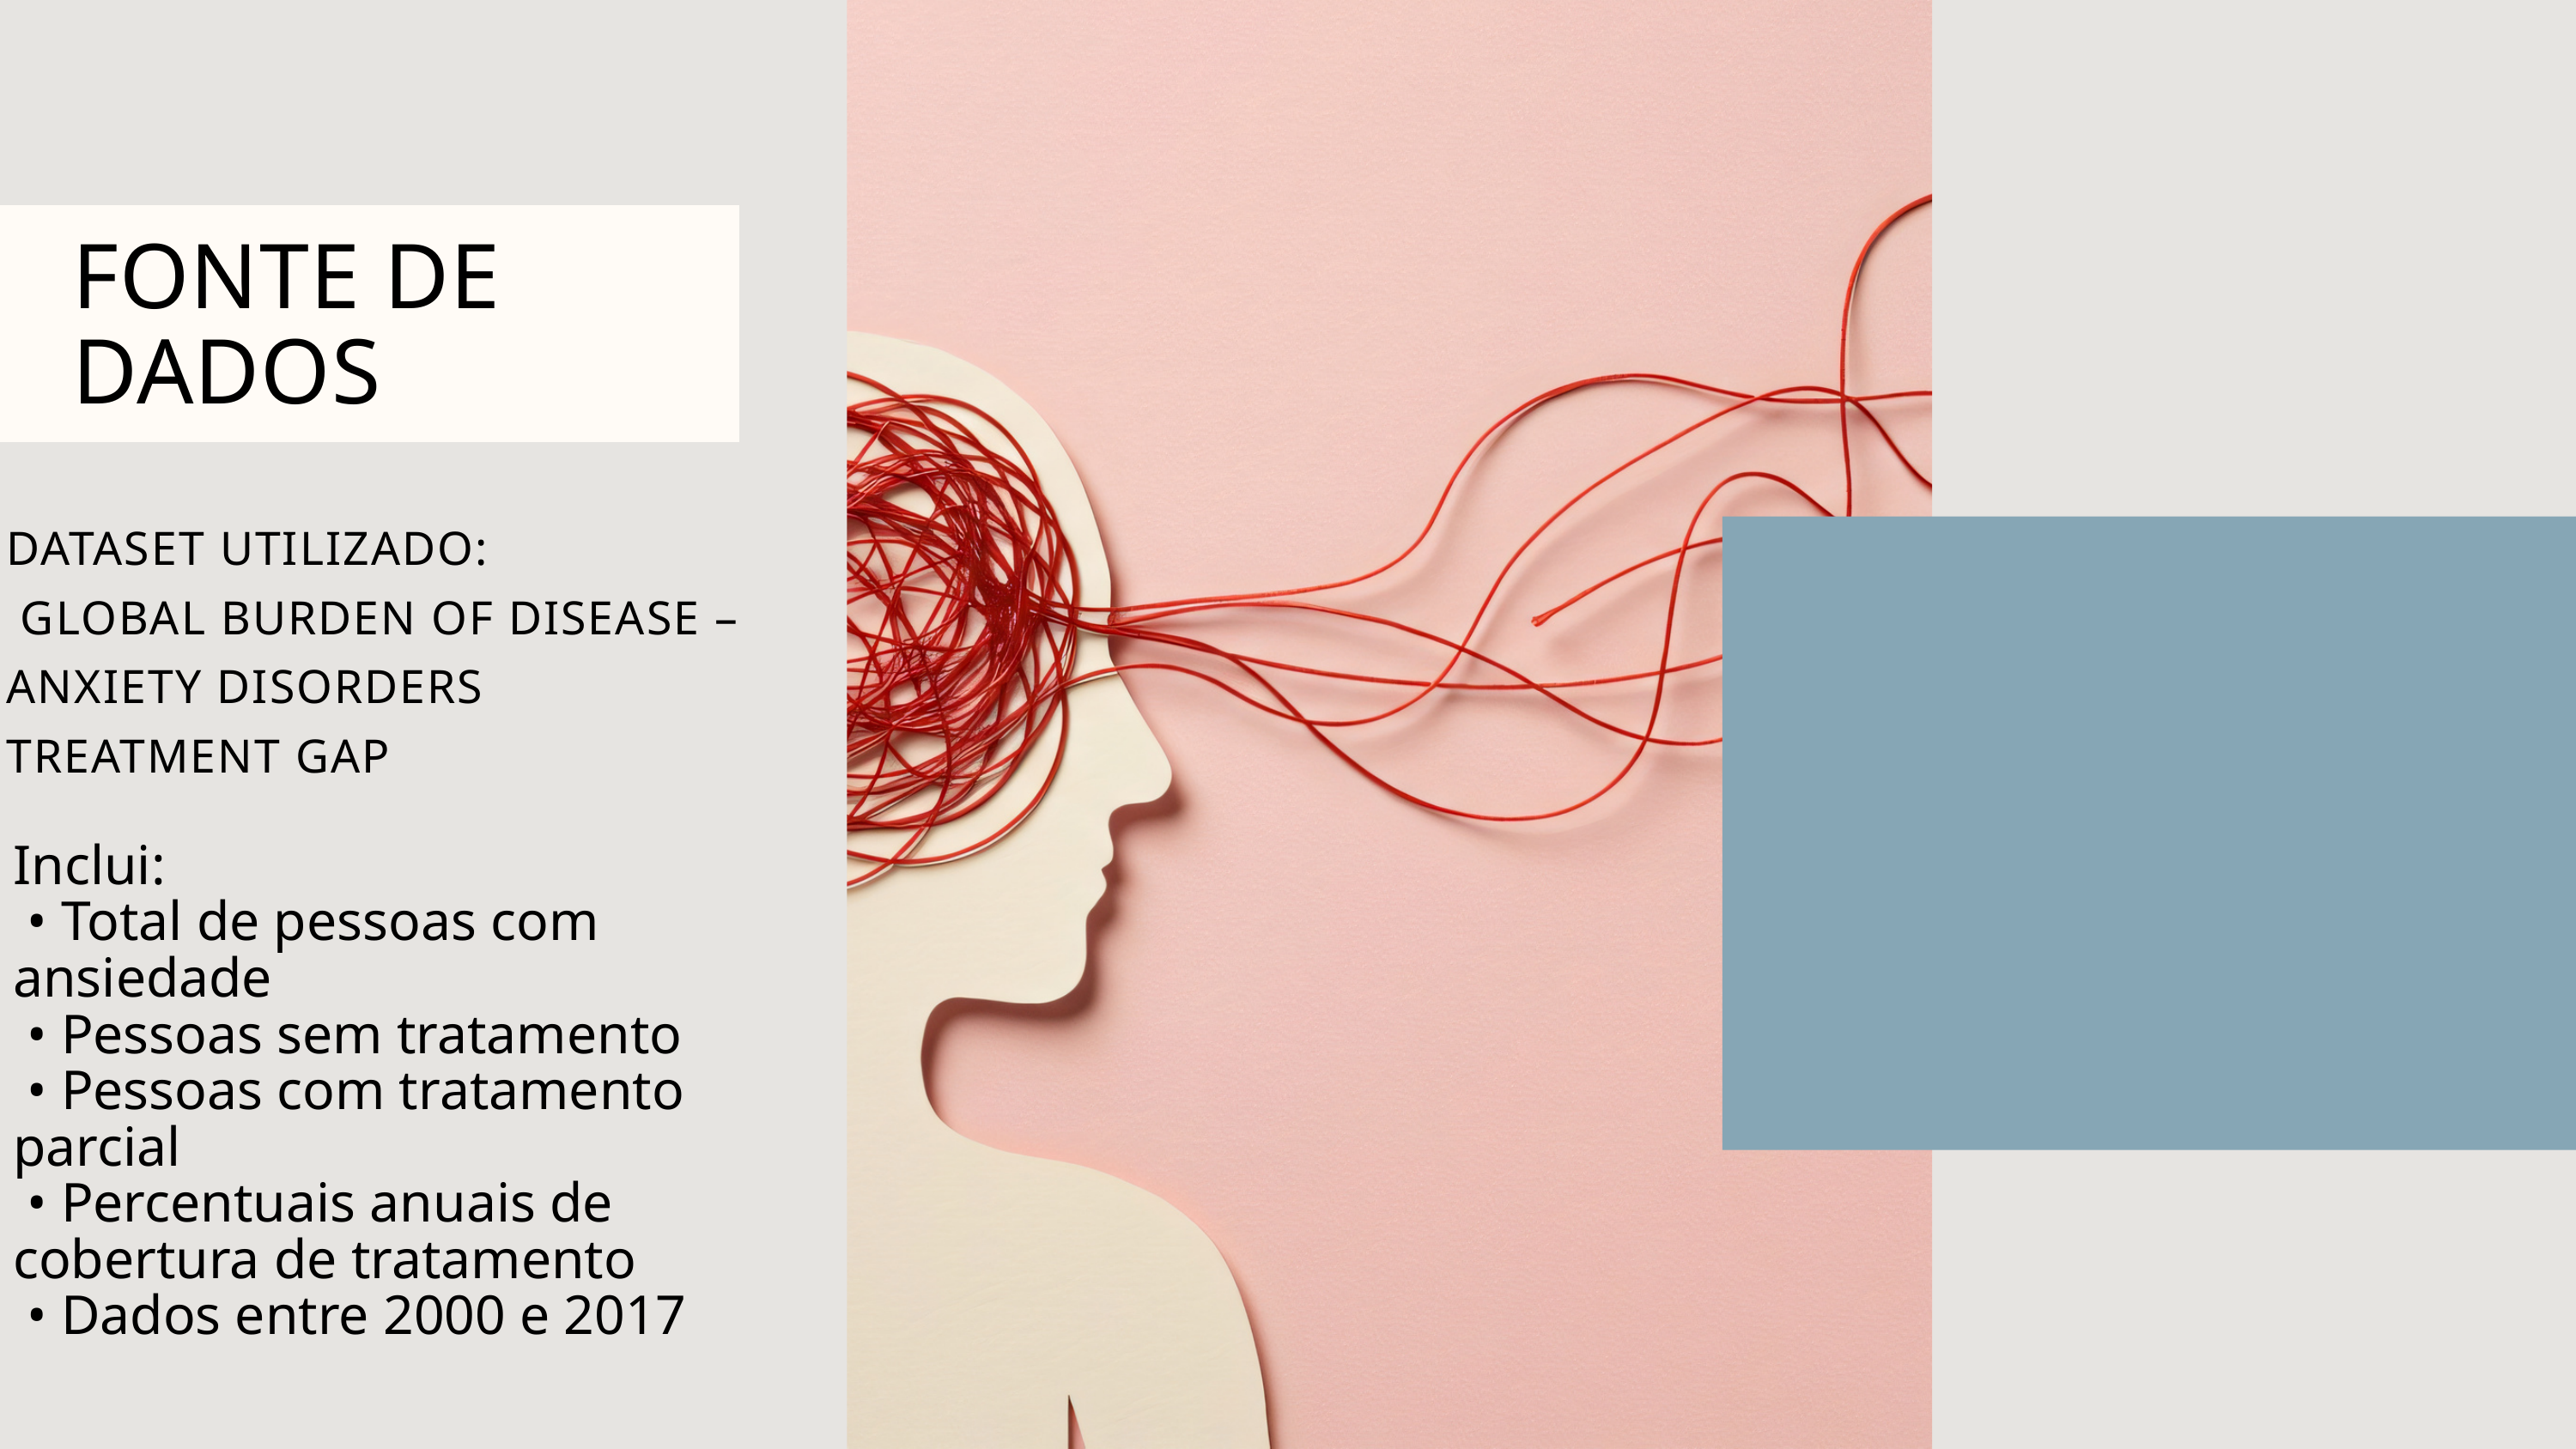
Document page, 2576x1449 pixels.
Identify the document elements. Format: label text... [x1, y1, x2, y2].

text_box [1722, 516, 2576, 1150]
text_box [846, 0, 1933, 1449]
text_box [0, 204, 740, 443]
text_box Inclui: • Total de pessoas com ansiedade • Pessoas sem tratamento • Pessoas com tratamento parcial • Percentuais anuais de cobertura de tratamento • Dados entre 2000 e 2017 [13, 839, 841, 1346]
text_box DATASET UTILIZADO: GLOBAL BURDEN OF DISEASE – ANXIETY DISORDERS TREATMENT GAP [6, 506, 773, 783]
